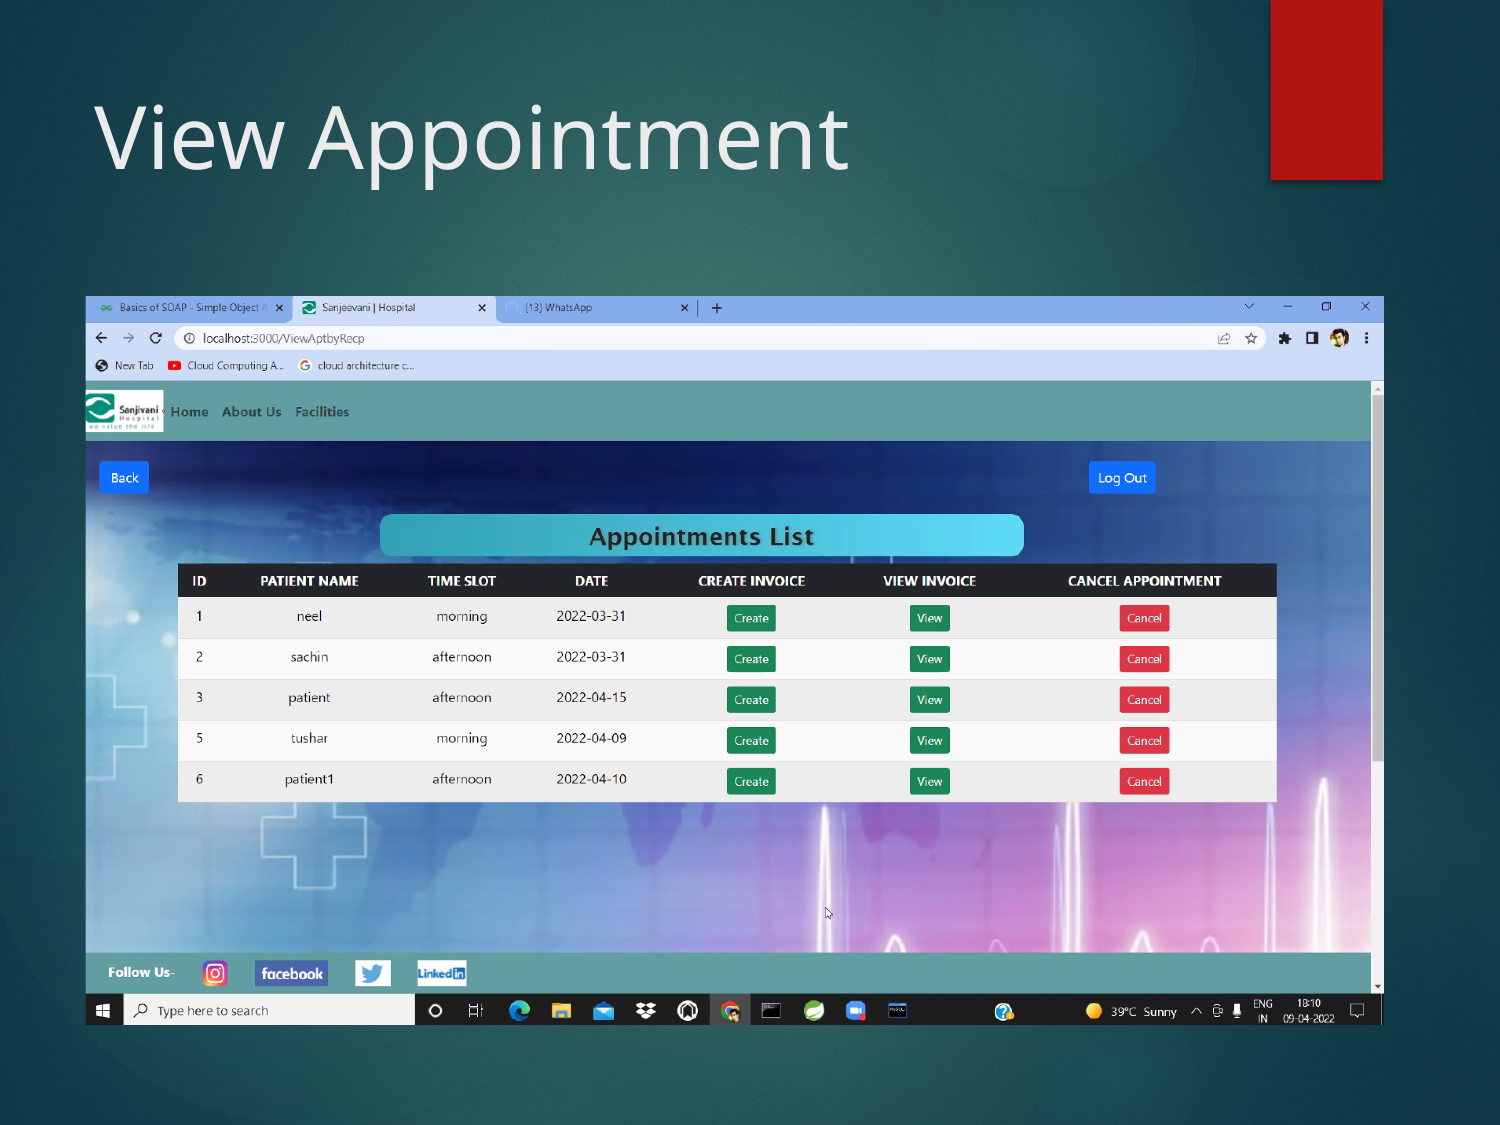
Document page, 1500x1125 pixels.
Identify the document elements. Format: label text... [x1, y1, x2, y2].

picture [85, 295, 1385, 1026]
title View Appointment [79, 74, 1237, 302]
